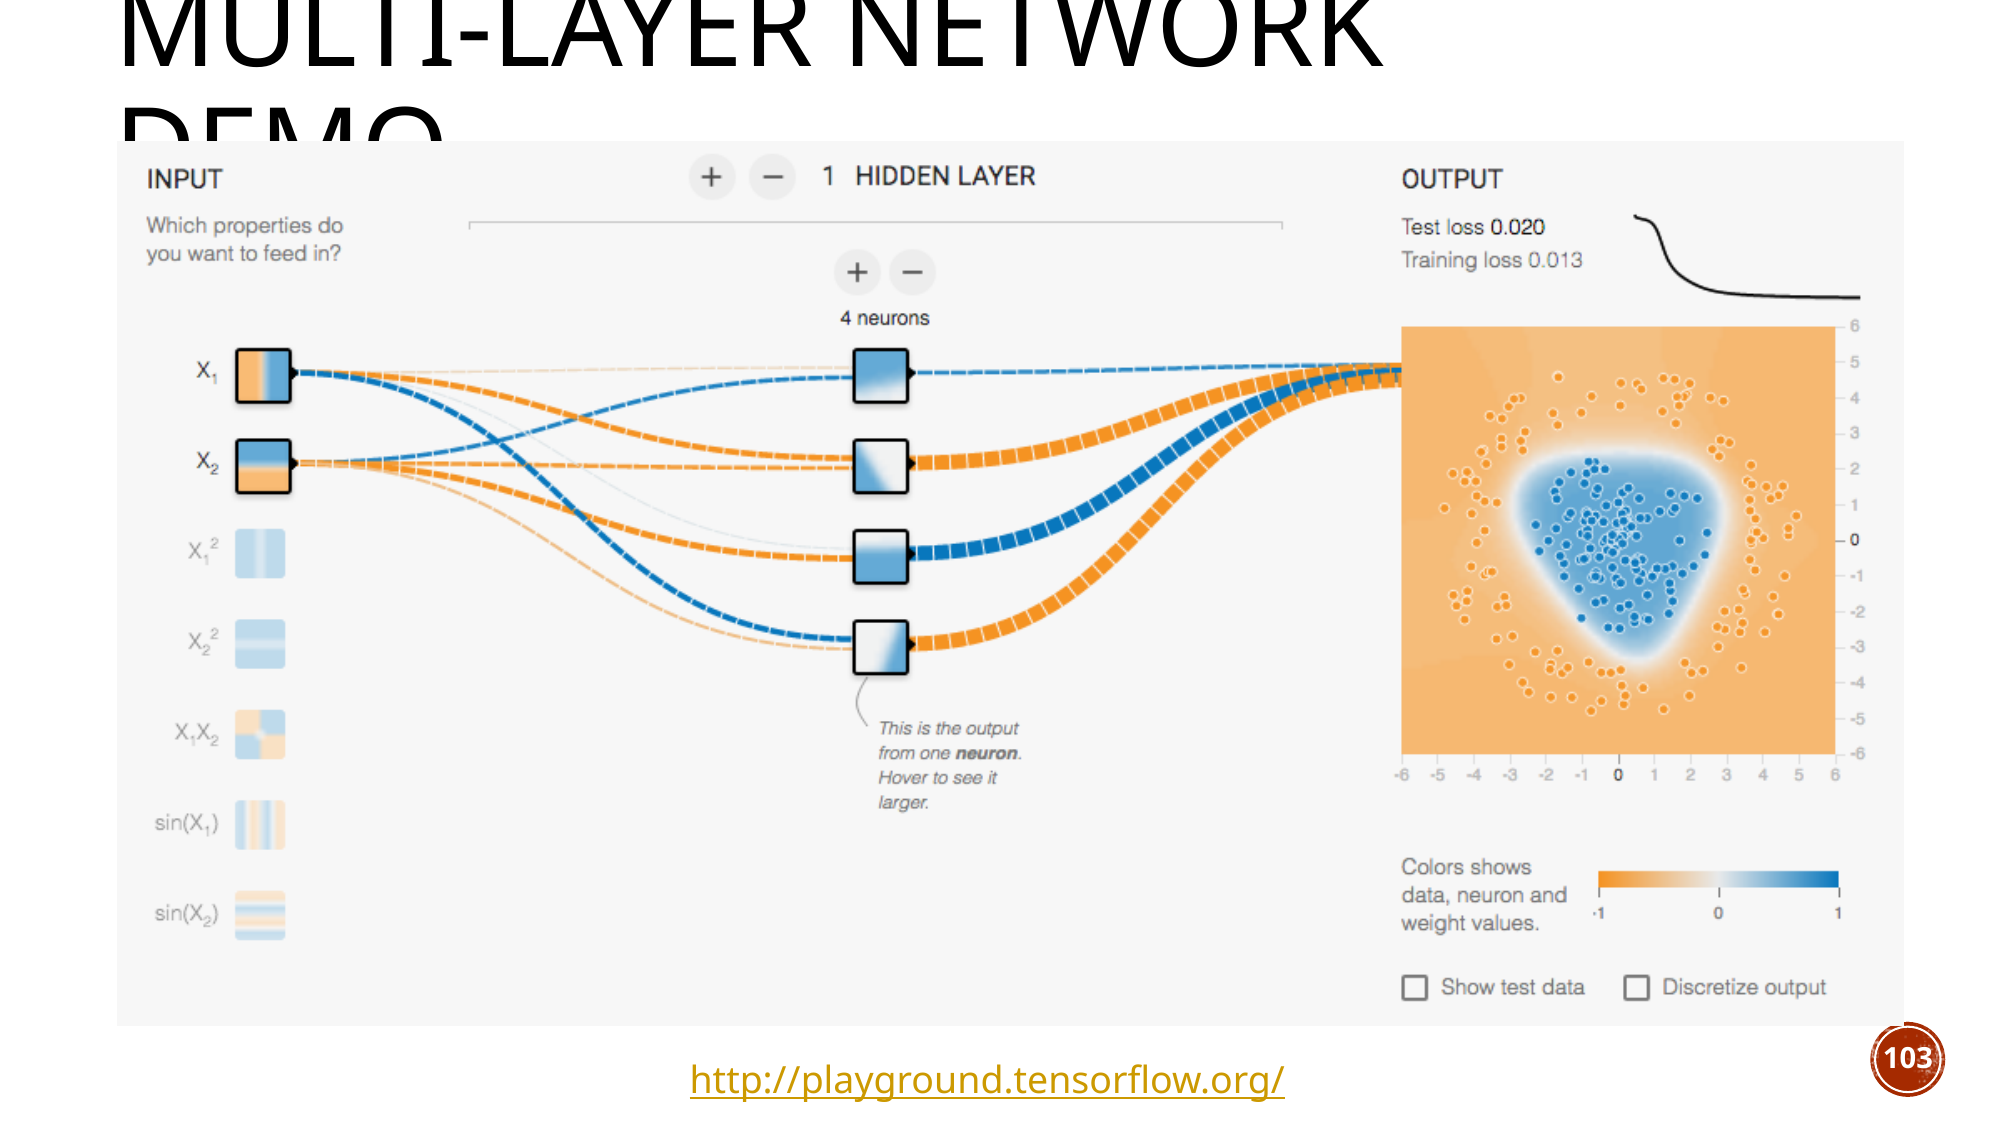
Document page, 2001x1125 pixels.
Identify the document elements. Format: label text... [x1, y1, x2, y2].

picture [118, 142, 1901, 1024]
title Multi-Layer network demo [99, 0, 1750, 223]
text_box http://playground.tensorflow.org/ [487, 1048, 1488, 1115]
slide_number 103 [1855, 1028, 1961, 1089]
